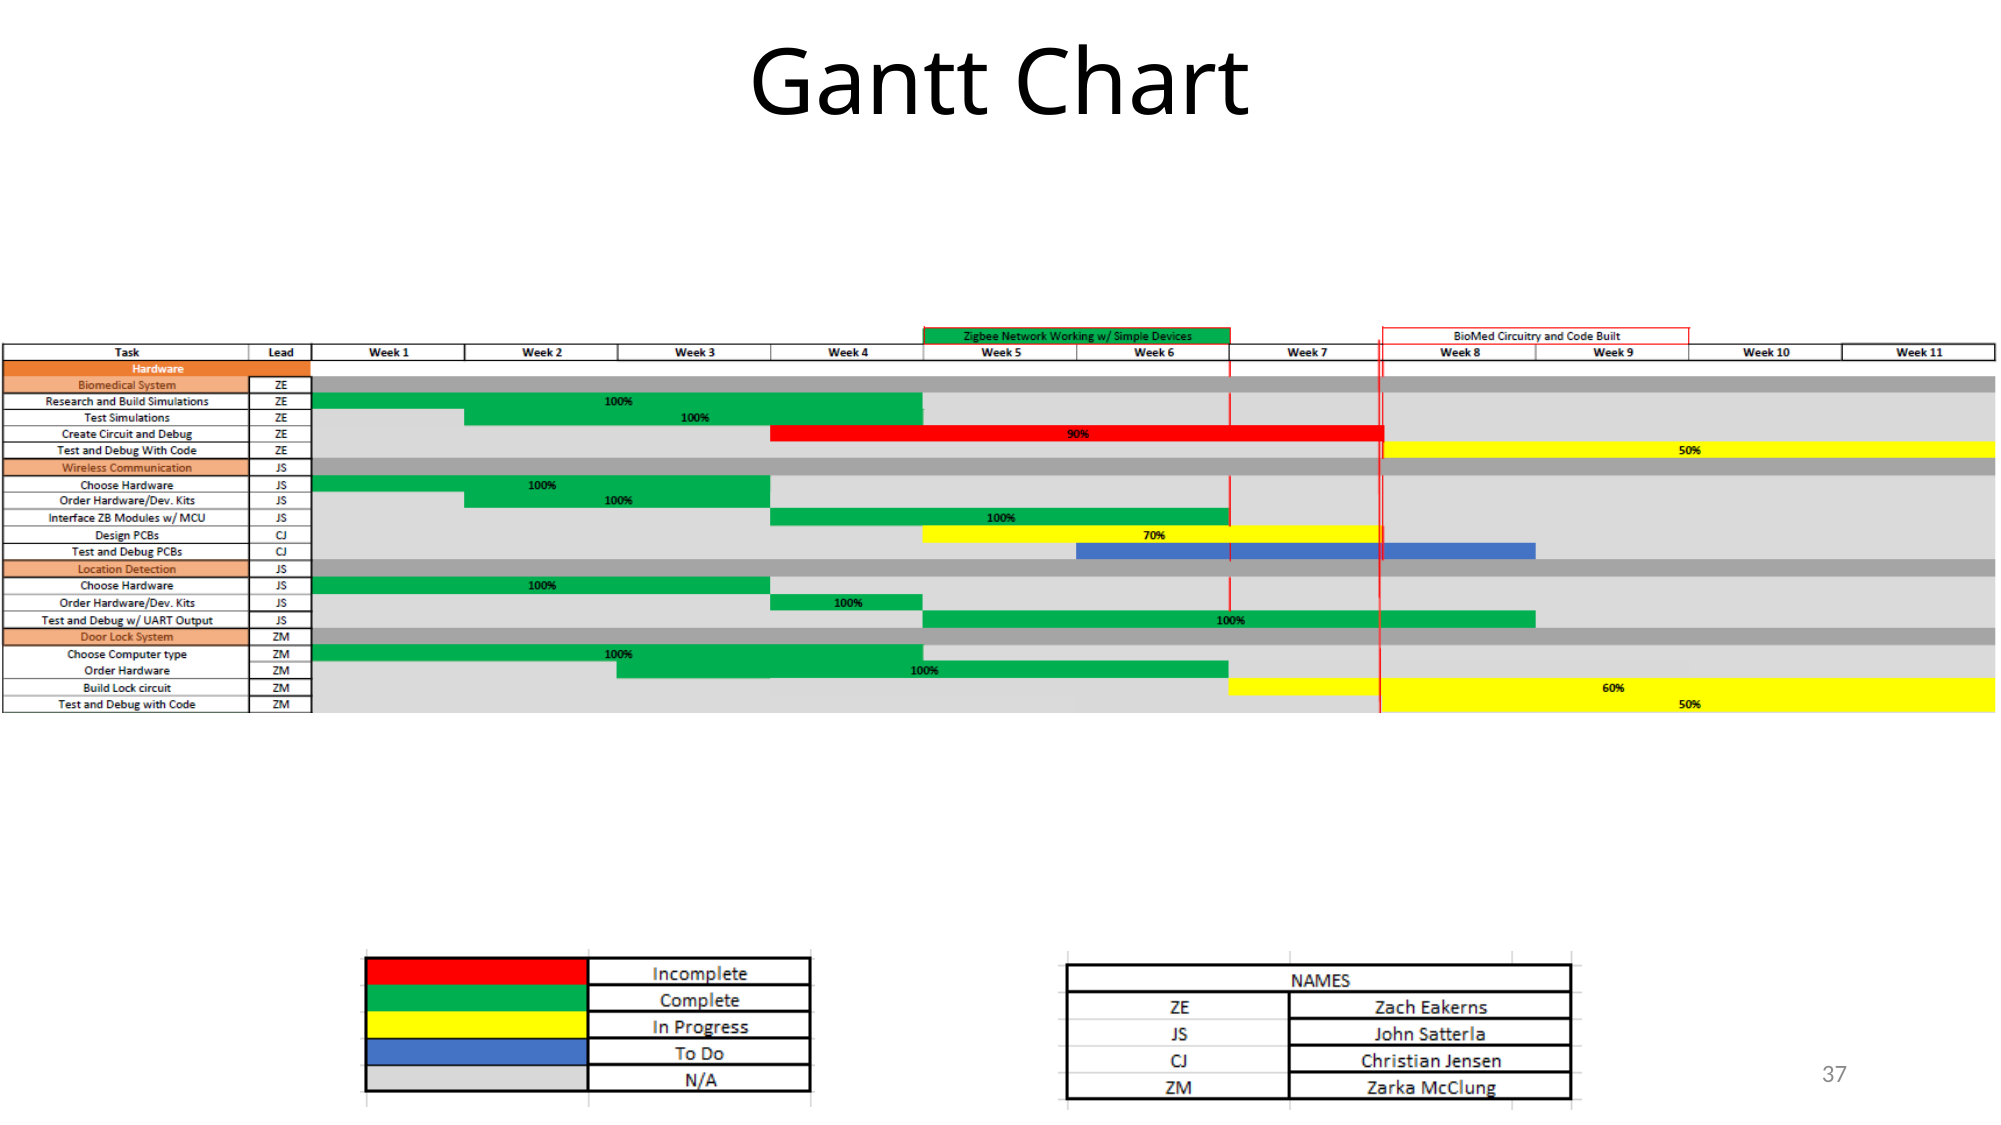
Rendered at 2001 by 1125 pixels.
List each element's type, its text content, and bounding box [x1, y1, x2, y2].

picture [360, 949, 815, 1107]
picture [0, 325, 2000, 713]
slide_number 36 [1582, 1042, 1863, 1103]
title Gantt Chart [0, 3, 2000, 168]
picture [1058, 951, 1582, 1110]
